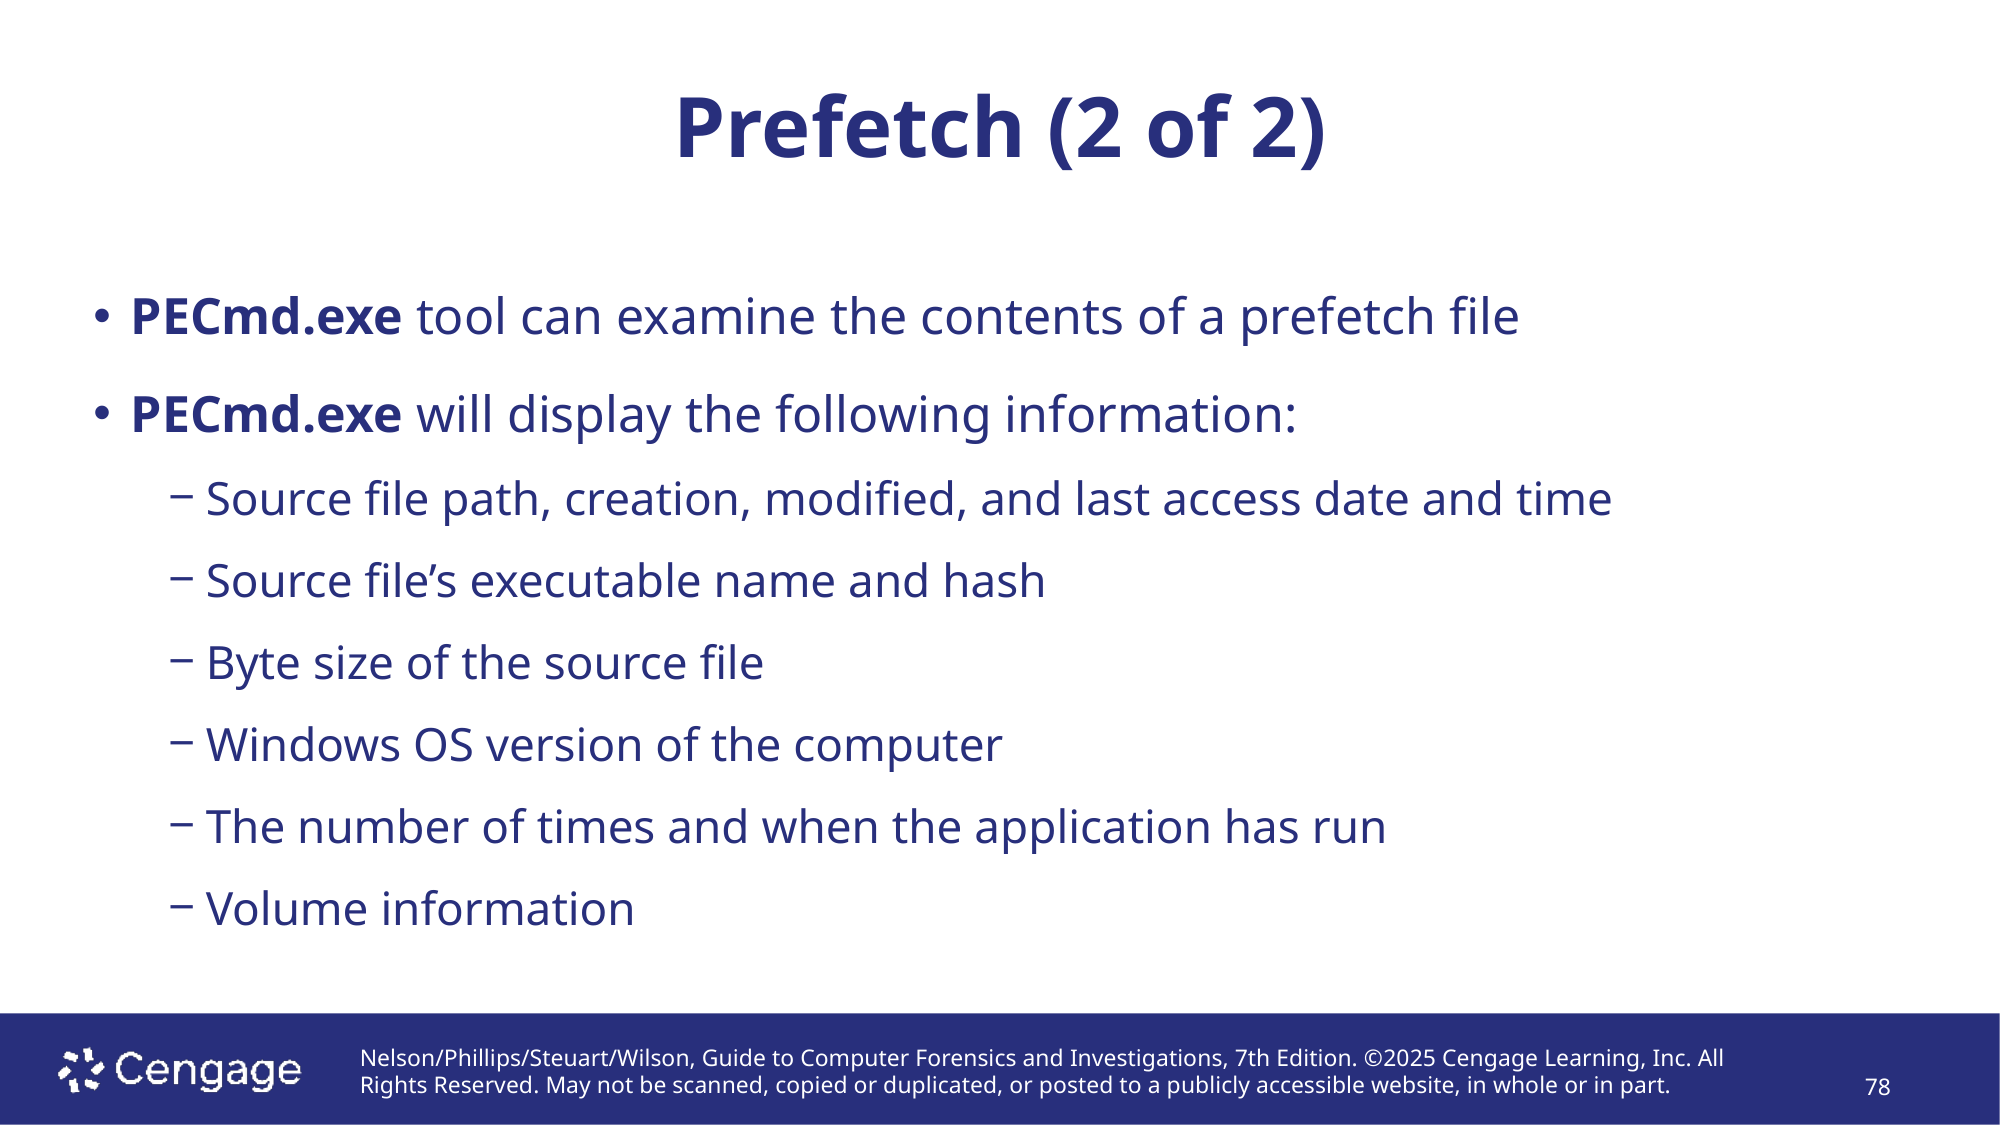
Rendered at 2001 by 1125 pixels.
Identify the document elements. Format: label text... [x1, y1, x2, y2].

title Prefetch (2 of 2) [78, 77, 1923, 277]
picture [30, 1020, 329, 1121]
list PECmd.exe tool can examine the contents of a prefetch file PECmd.exe will display the following information: Source file path, creation, modified, and last access date and time Source file’s executable name and hash Byte size of the source file Windows OS version of the computer The number of times and when the application has run Volume information [78, 277, 1923, 991]
